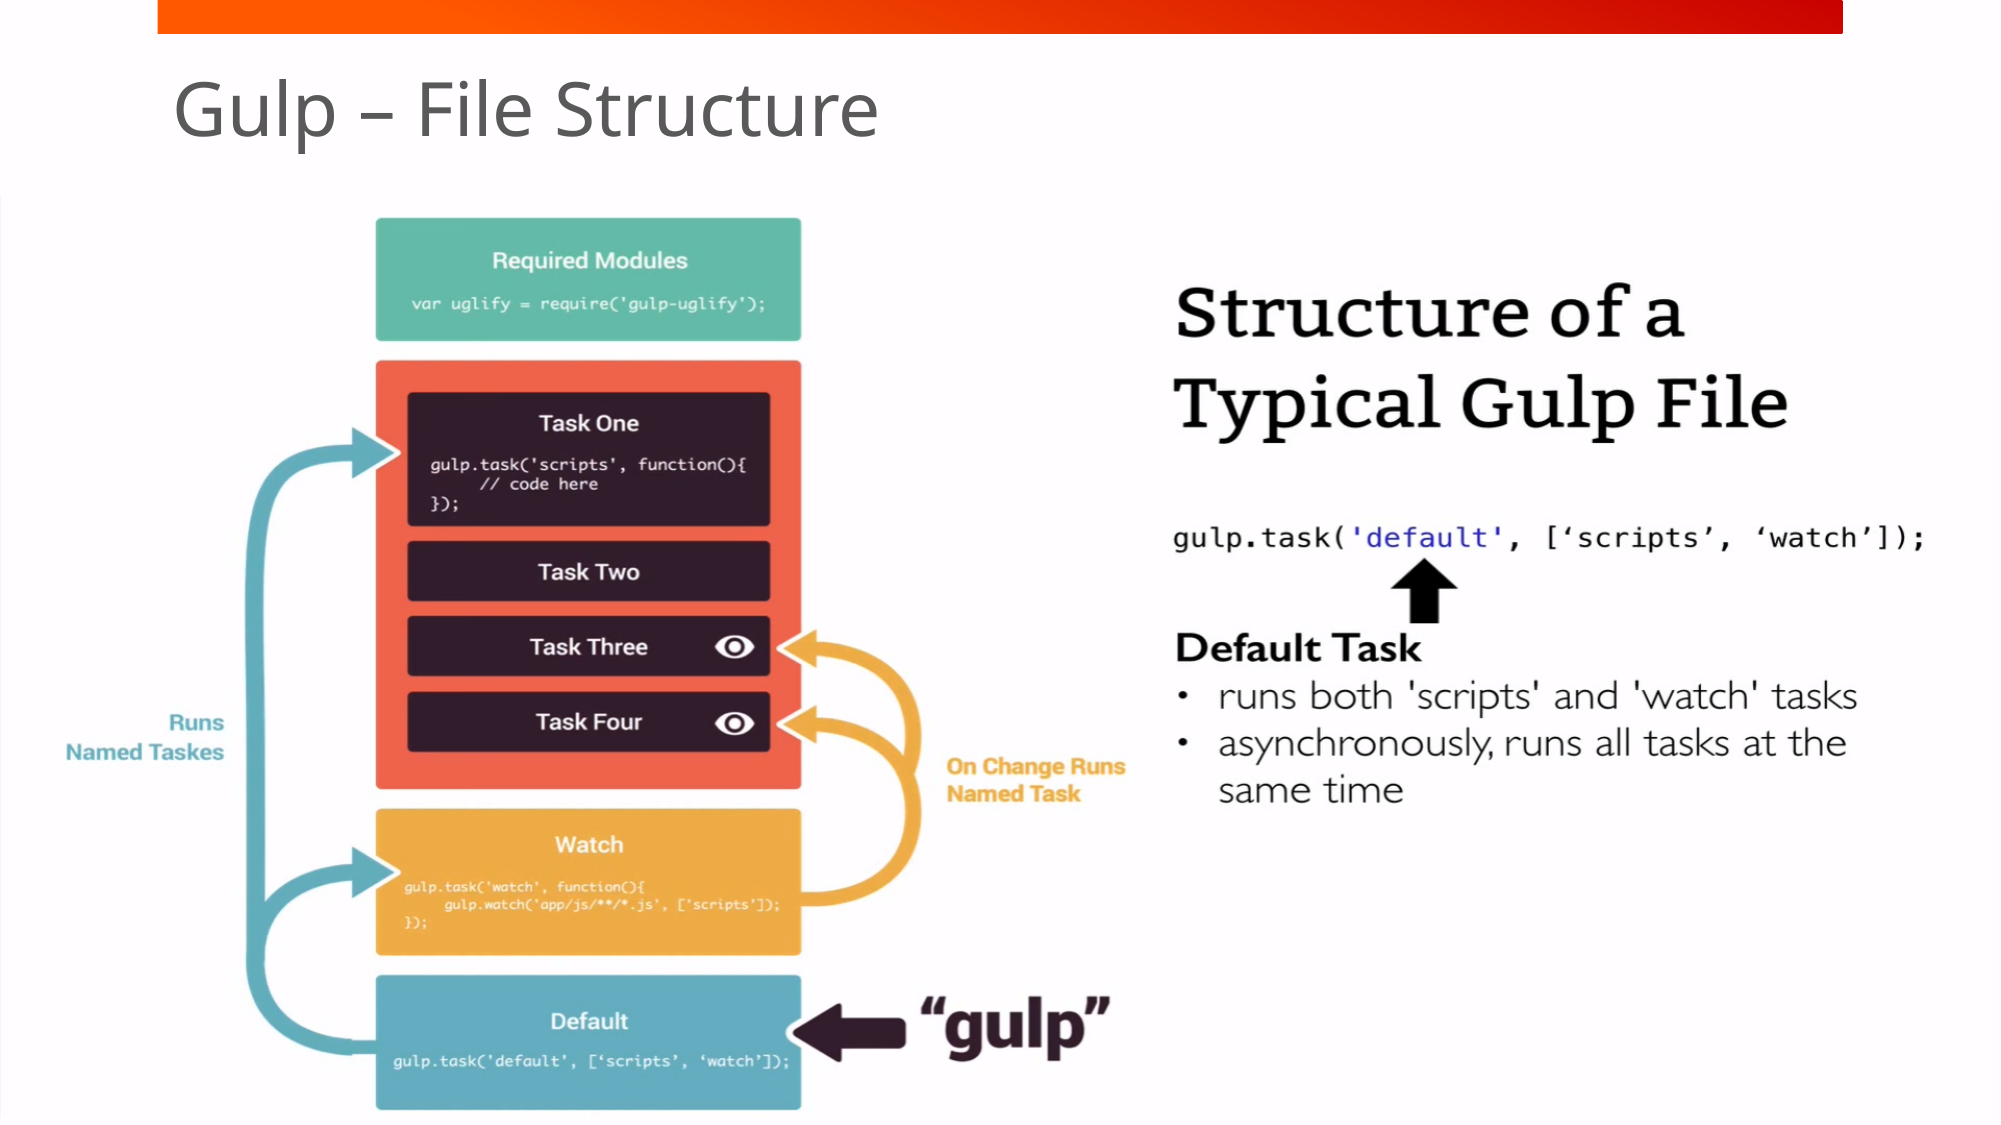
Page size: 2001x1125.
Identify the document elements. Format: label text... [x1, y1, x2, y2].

picture [0, 195, 2000, 1118]
title Gulp – File Structure [157, 64, 1843, 195]
